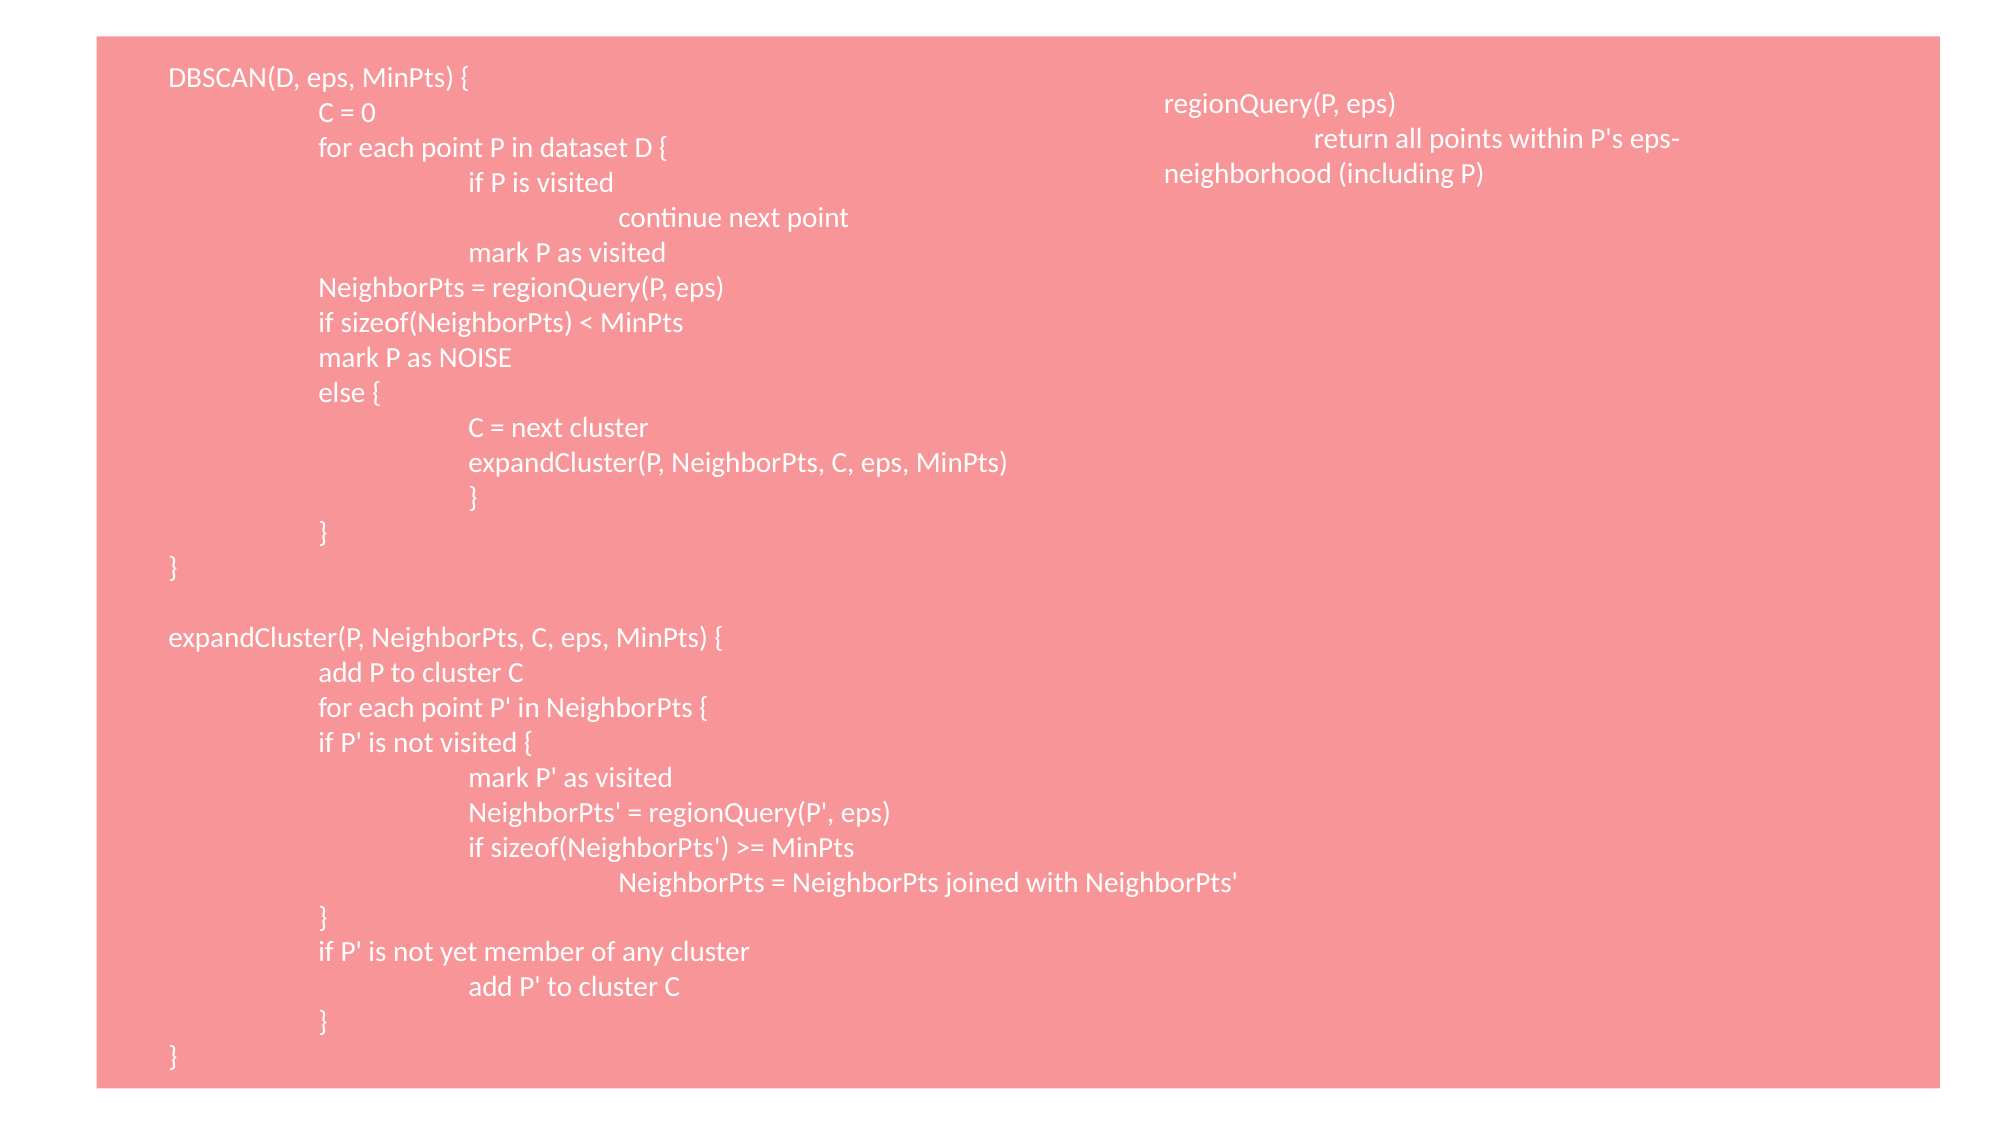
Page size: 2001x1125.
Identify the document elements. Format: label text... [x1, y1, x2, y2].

text_box [96, 35, 1941, 1089]
text_box DBSCAN(D, eps, MinPts) { C = 0 for each point P in dataset D { if P is visited continue next point mark P as visited NeighborPts = regionQuery(P, eps) if sizeof(NeighborPts) < MinPts mark P as NOISE else { C = next cluster expandCluster(P, NeighborPts, C, eps, MinPts) } } } expandCluster(P, NeighborPts, C, eps, MinPts) { add P to cluster C for each point P' in NeighborPts { if P' is not visited { mark P' as visited NeighborPts' = regionQuery(P', eps) if sizeof(NeighborPts') >= MinPts NeighborPts = NeighborPts joined with NeighborPts' } if P' is not yet member of any cluster add P' to cluster C } } [153, 51, 1847, 661]
text_box regionQuery(P, eps) return all points within P's eps-neighborhood (including P) [1149, 76, 1779, 232]
